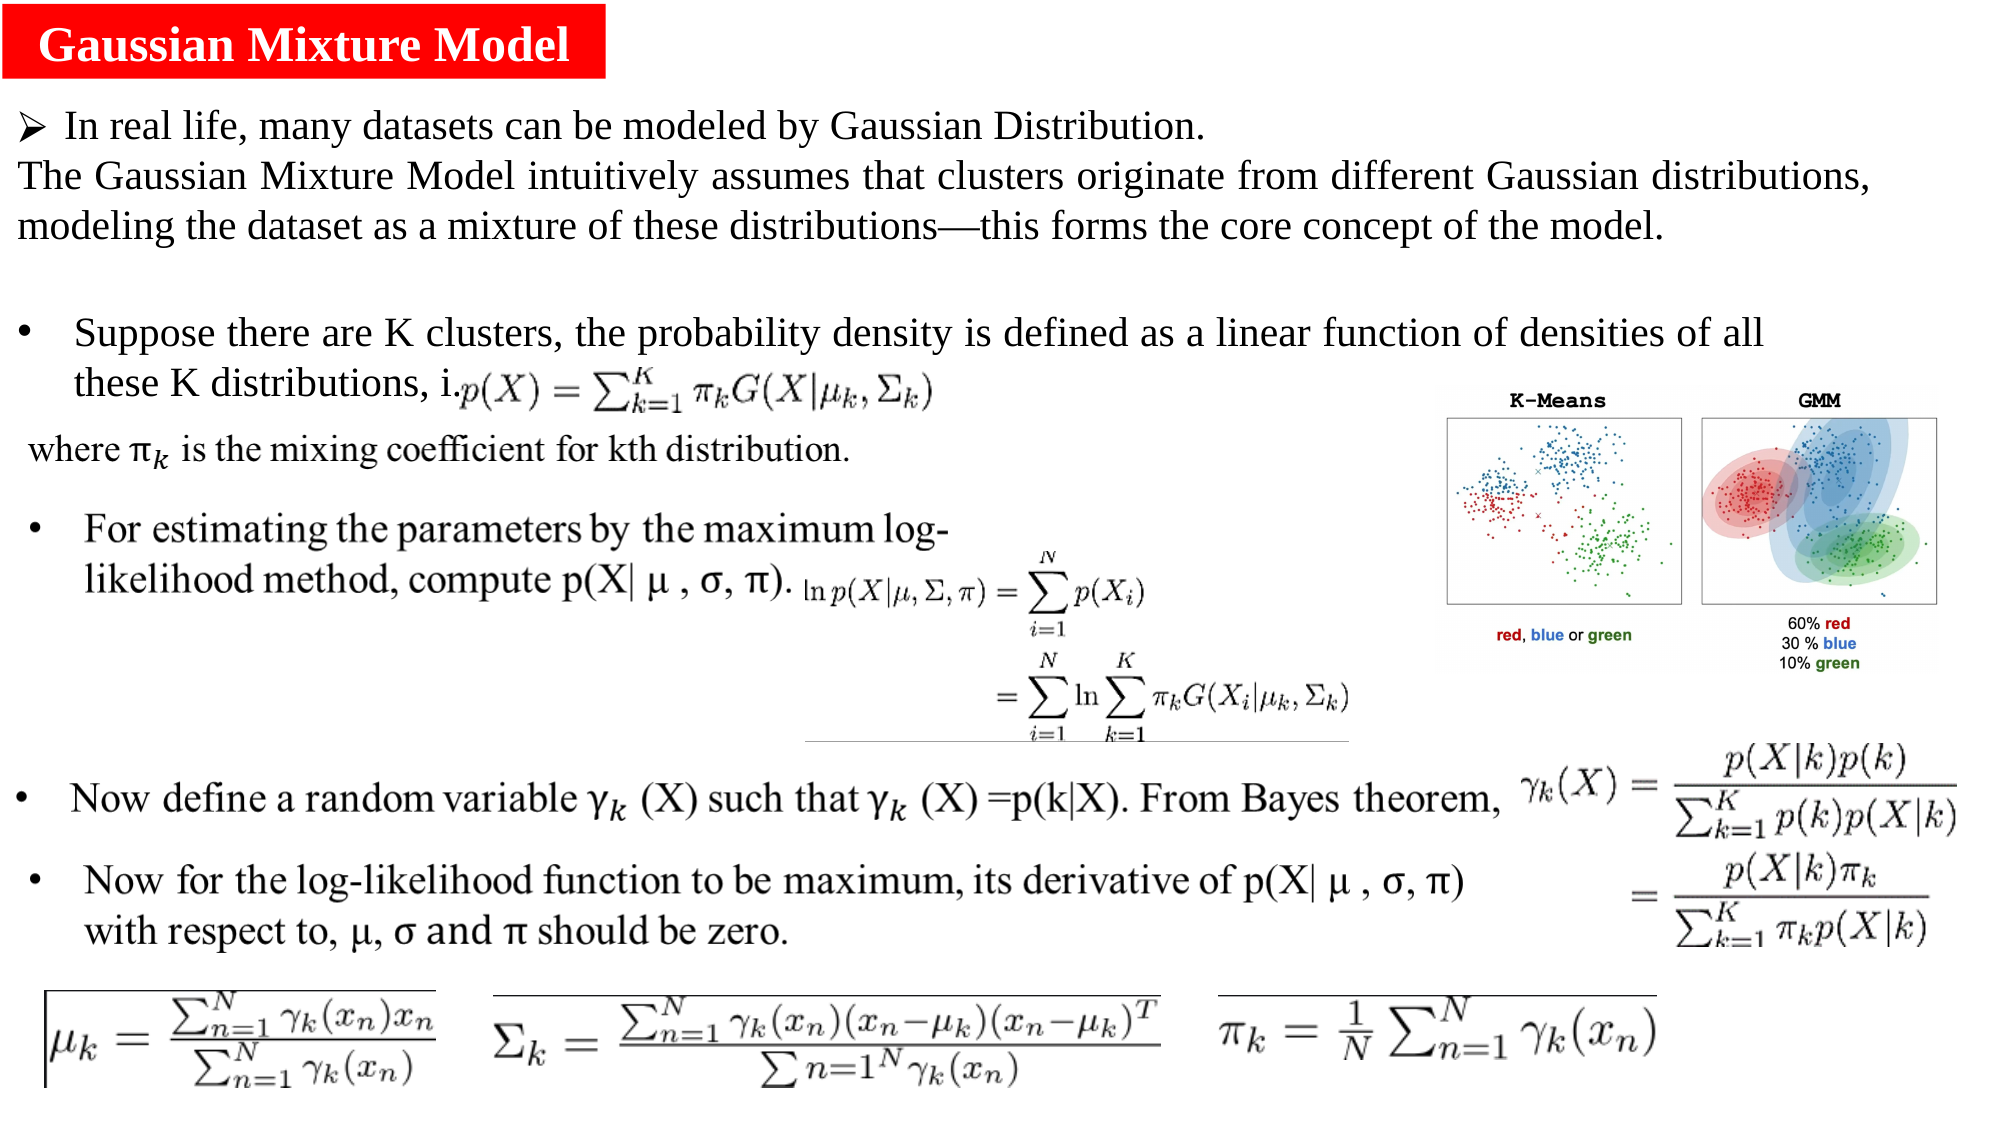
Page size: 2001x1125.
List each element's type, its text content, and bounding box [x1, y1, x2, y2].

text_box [13, 494, 1350, 742]
picture [1435, 384, 1939, 675]
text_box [0, 743, 1957, 948]
text_box Gaussian Mixture Model [2, 3, 606, 79]
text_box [13, 845, 1657, 1088]
text_box In real life, many datasets can be modeled by Gaussian Distribution. The Gaussian Mixture Model intuitively assumes that clusters originate from different Gaussian distributions, modeling the dataset as a mixture of these distributions—this forms the core concept of the model. [2, 90, 1888, 256]
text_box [2, 297, 1782, 479]
